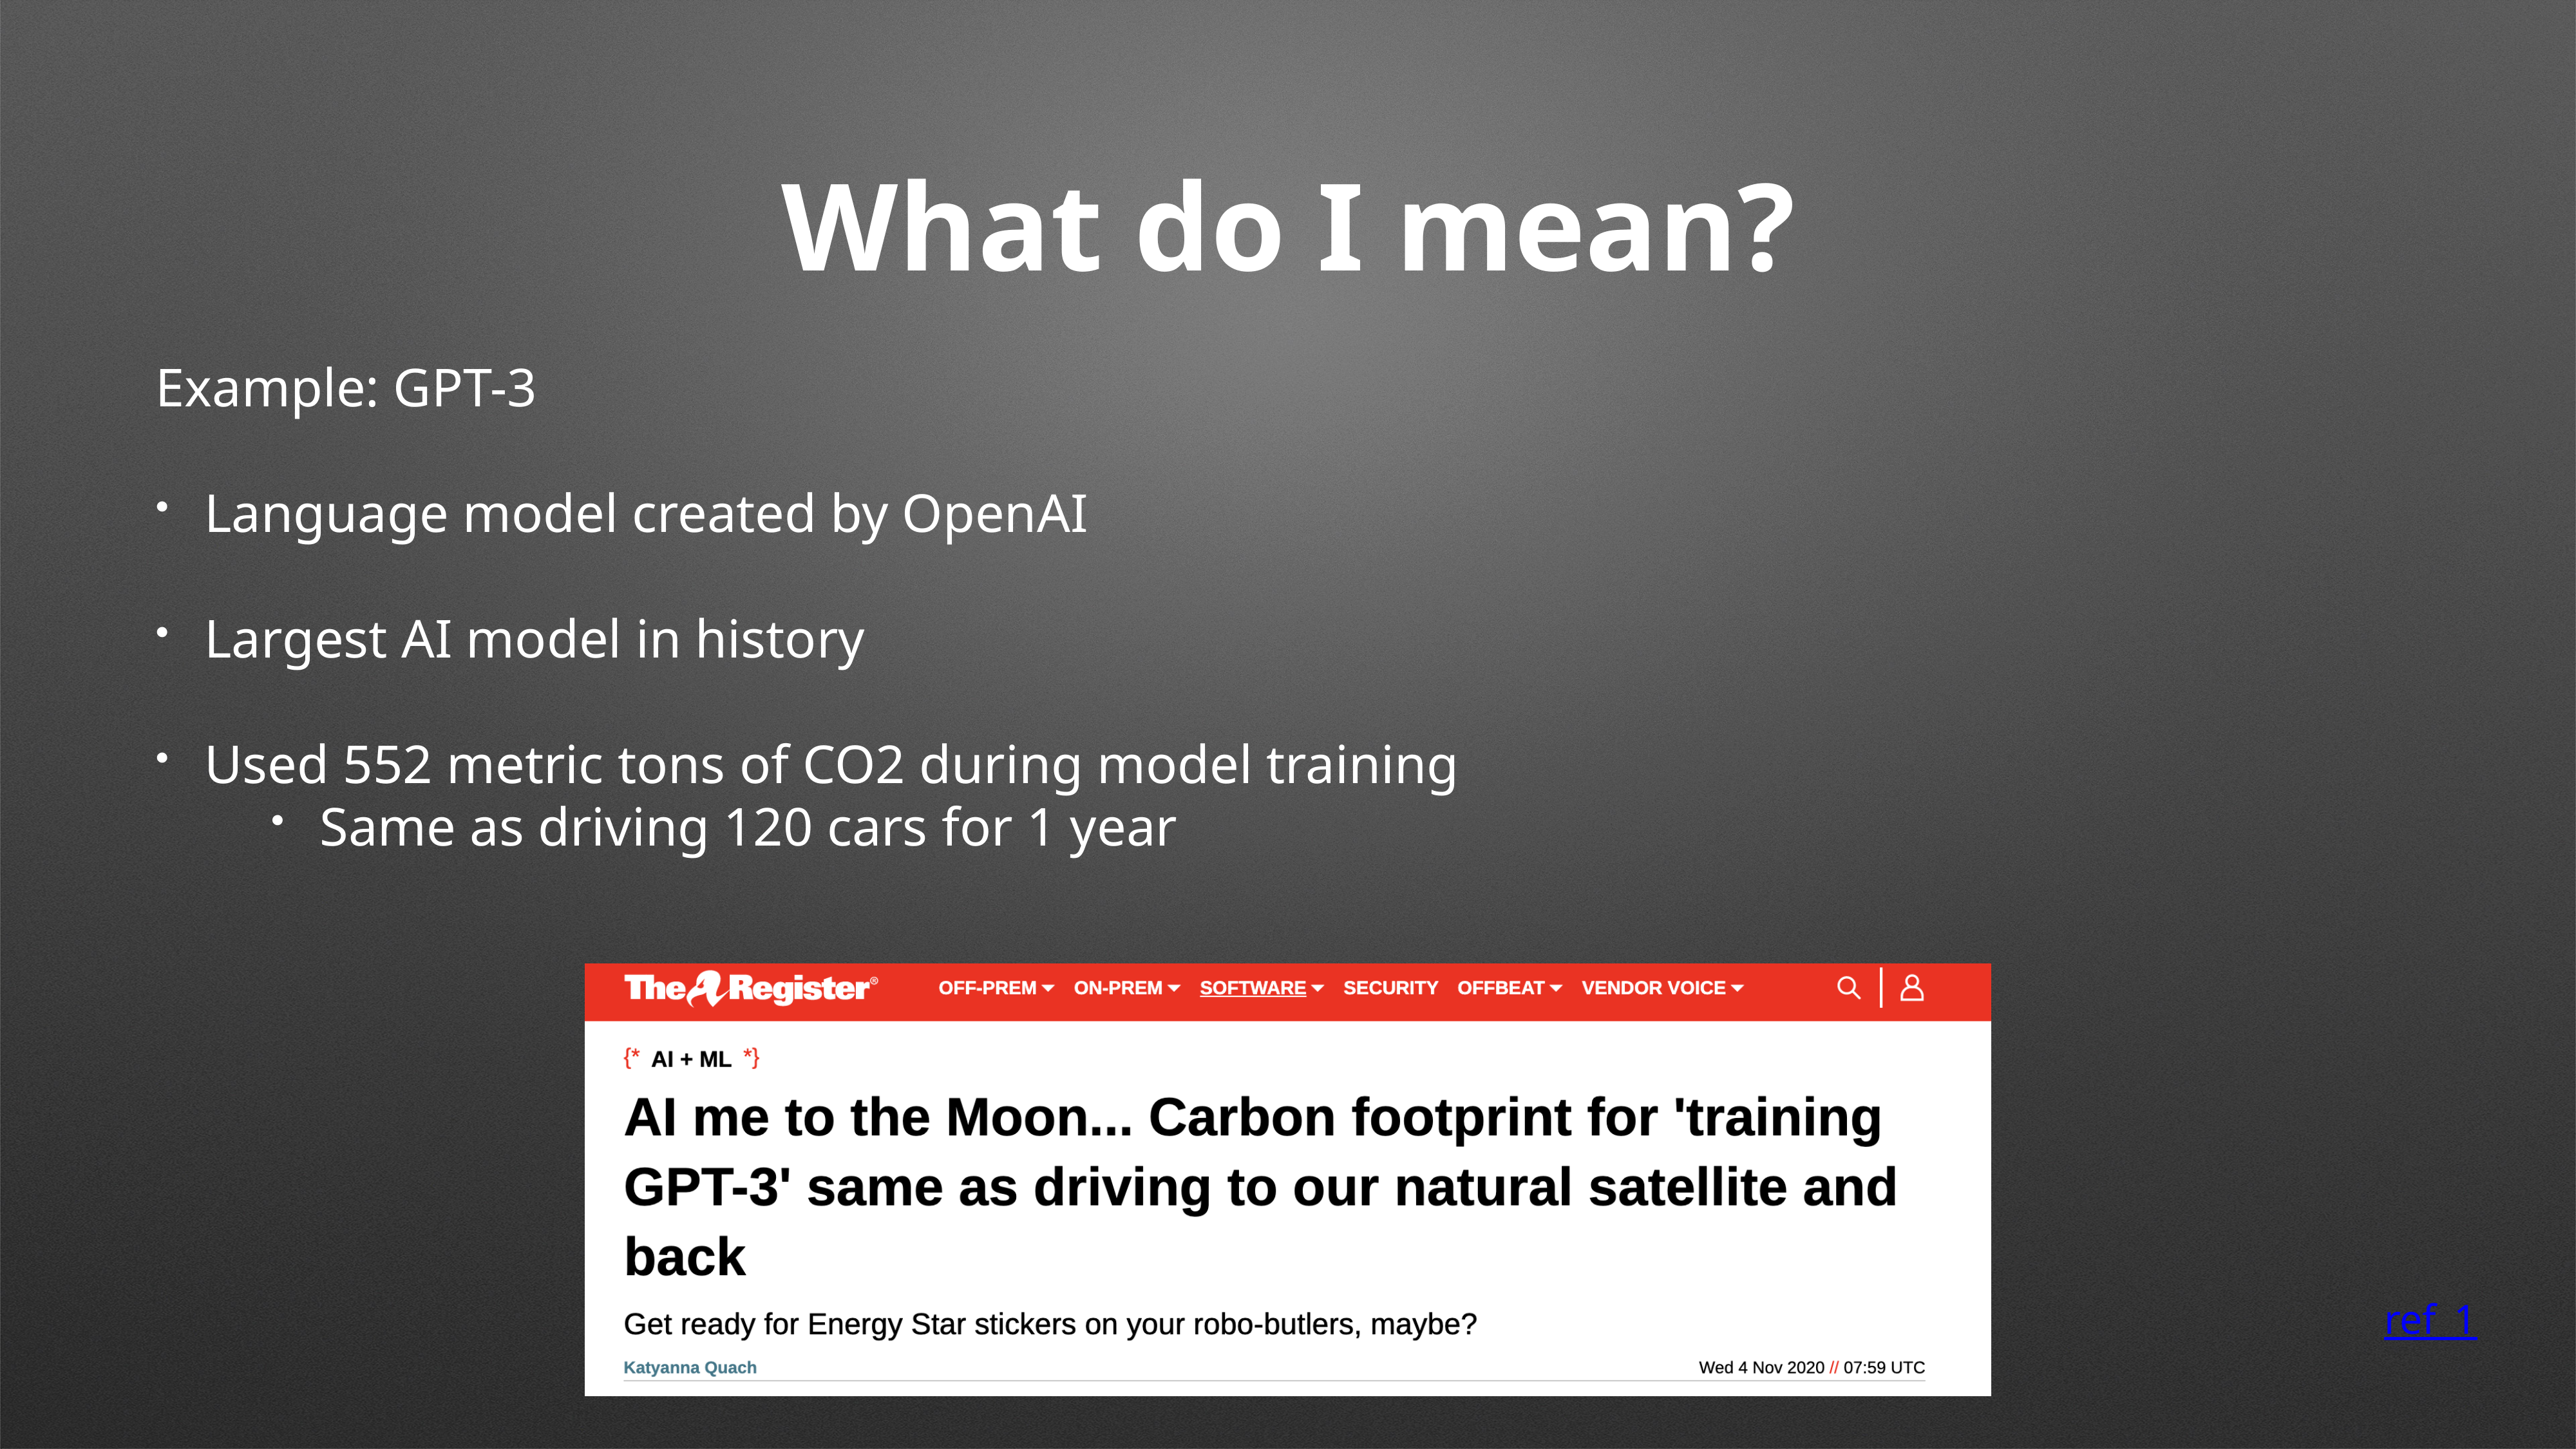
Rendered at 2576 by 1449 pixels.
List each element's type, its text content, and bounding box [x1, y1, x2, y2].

title What do I mean? [151, 106, 2427, 340]
picture [0, 0, 2576, 1449]
list Example: GPT-3 Language model created by OpenAI Largest AI model in history Used 552 metric tons of CO2 during model training Same as driving 120 cars for 1 year [149, 348, 2163, 1342]
text_box ref_1 [2328, 1274, 2533, 1369]
